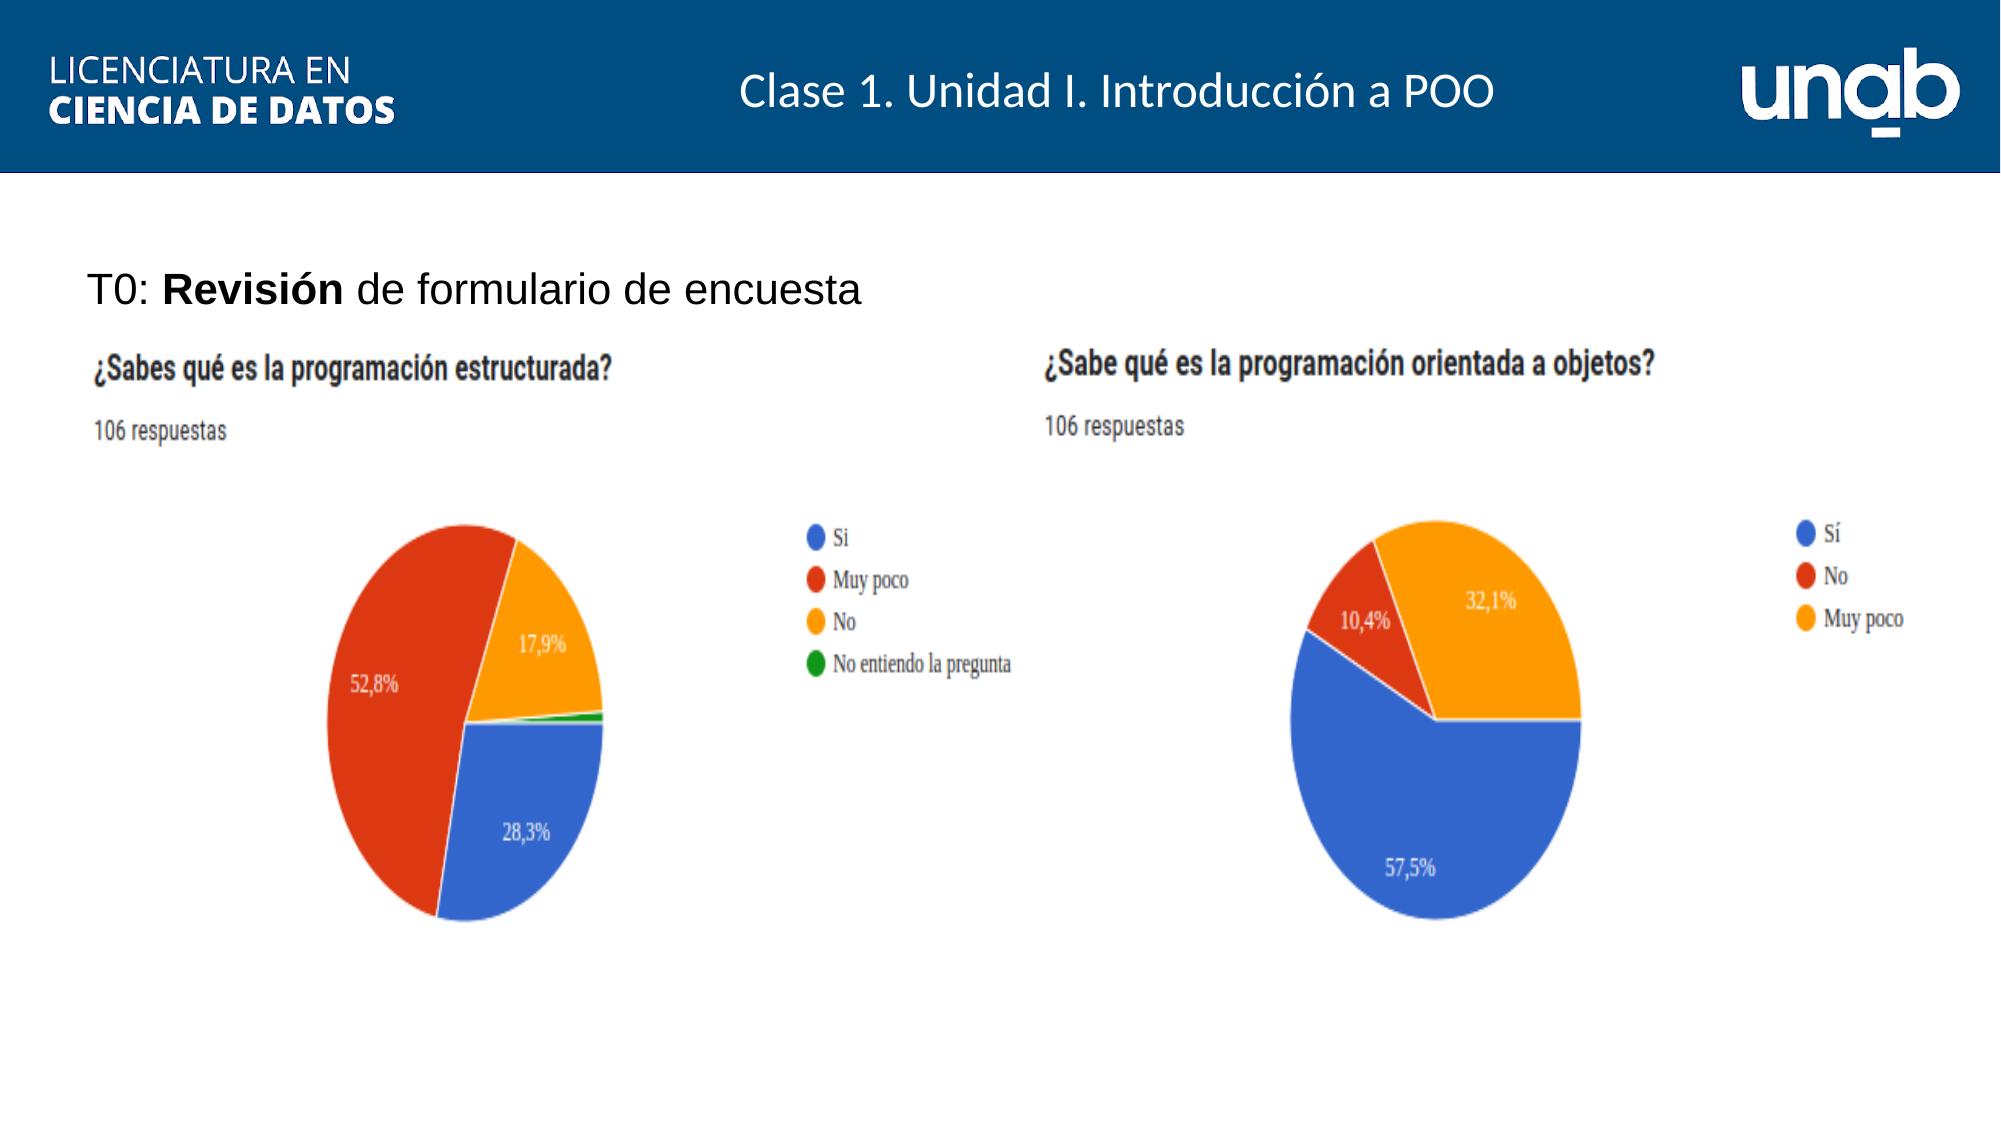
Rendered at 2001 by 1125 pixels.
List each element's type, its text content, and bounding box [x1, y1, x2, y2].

text_box T0: Revisión de formulario de encuesta [71, 226, 1964, 321]
picture [0, 0, 2001, 1125]
text_box Clase 1. Unidad I. Introducción a POO [504, 42, 1730, 133]
